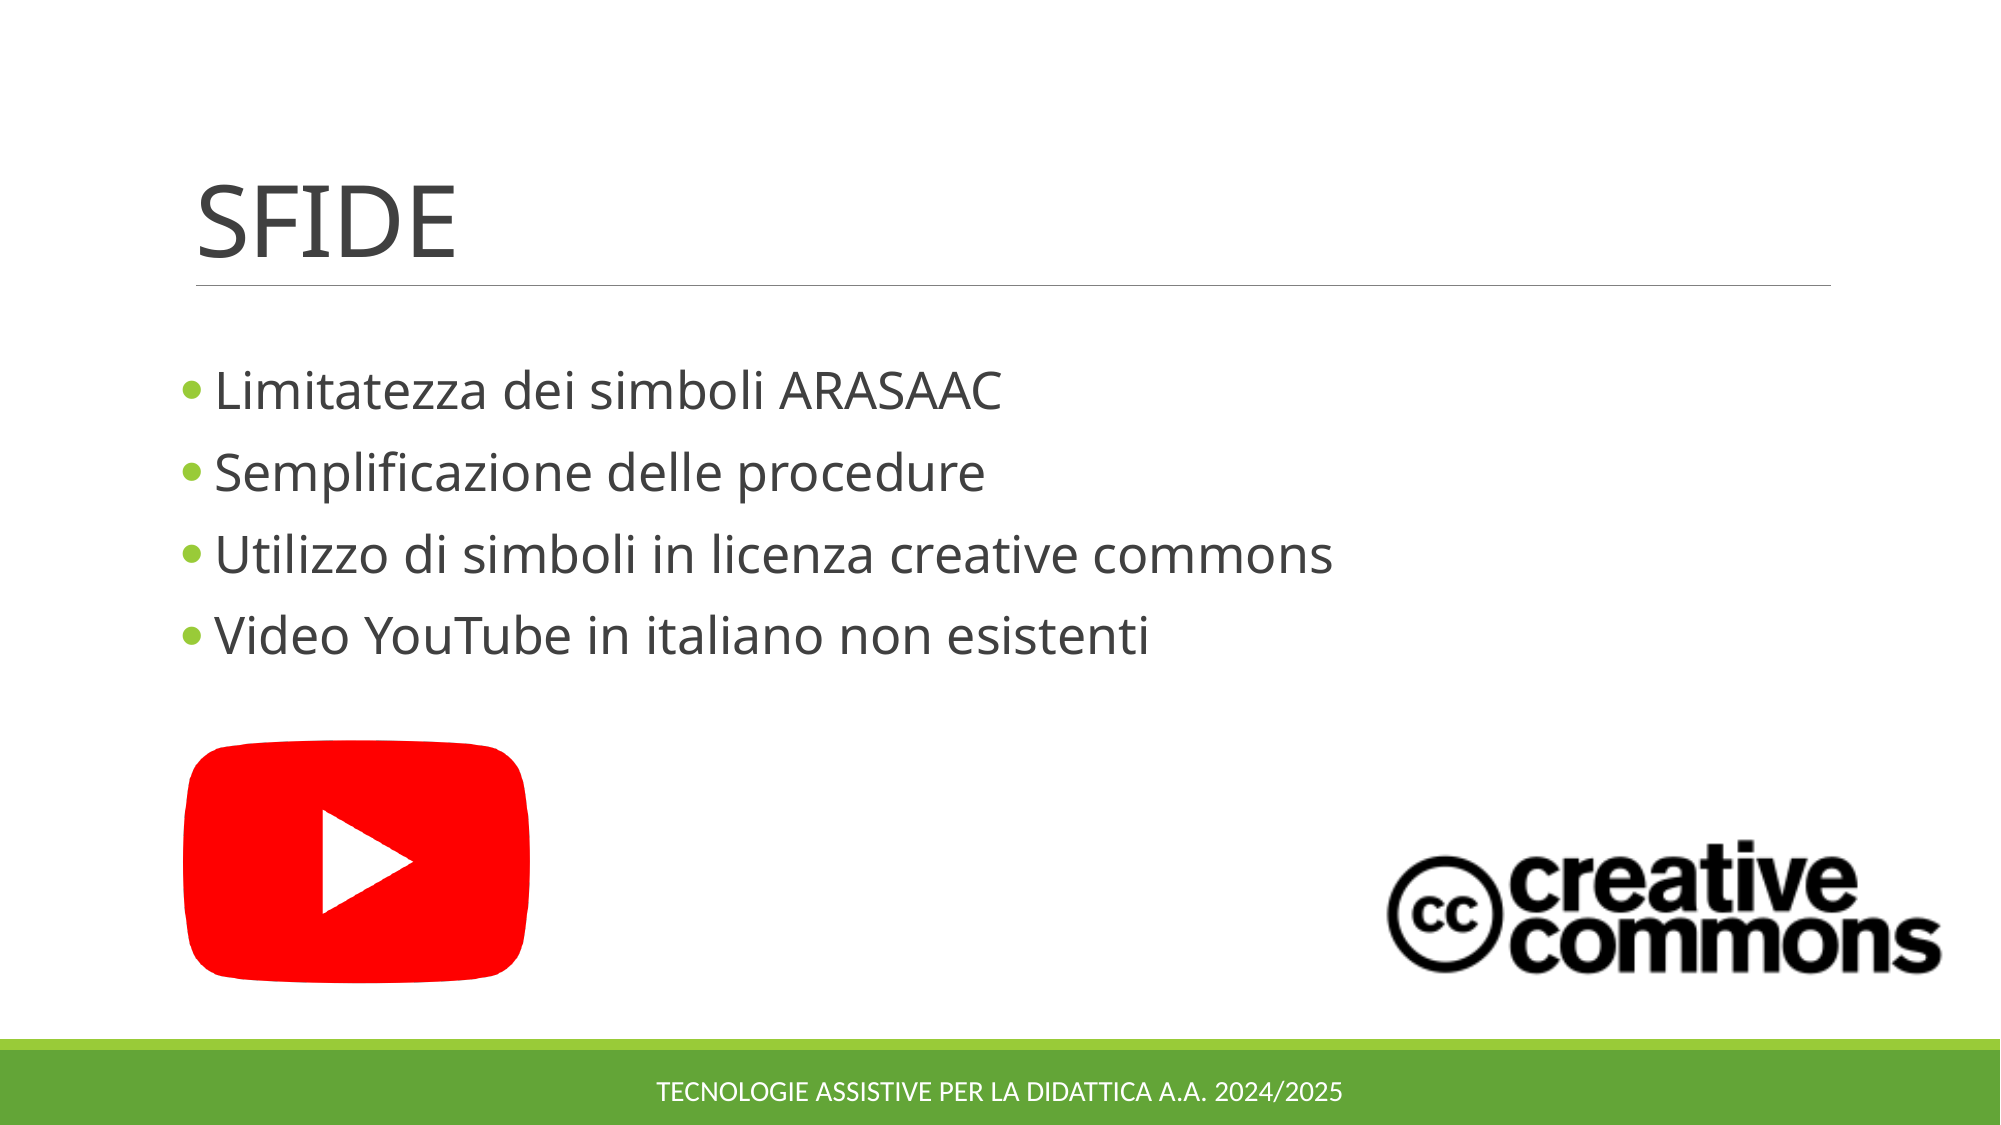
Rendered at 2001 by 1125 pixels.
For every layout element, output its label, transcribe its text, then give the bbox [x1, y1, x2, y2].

footer Tecnologie assistive per la didattica a.a. 2024/2025 [604, 1059, 1396, 1120]
list Limitatezza dei simboli ARASAAC Semplificazione delle procedure Utilizzo di simboli in licenza creative commons Video YouTube in italiano non esistenti [180, 357, 1830, 677]
picture [1377, 832, 1956, 984]
picture [179, 738, 533, 984]
title SFIDE [180, 47, 1830, 285]
